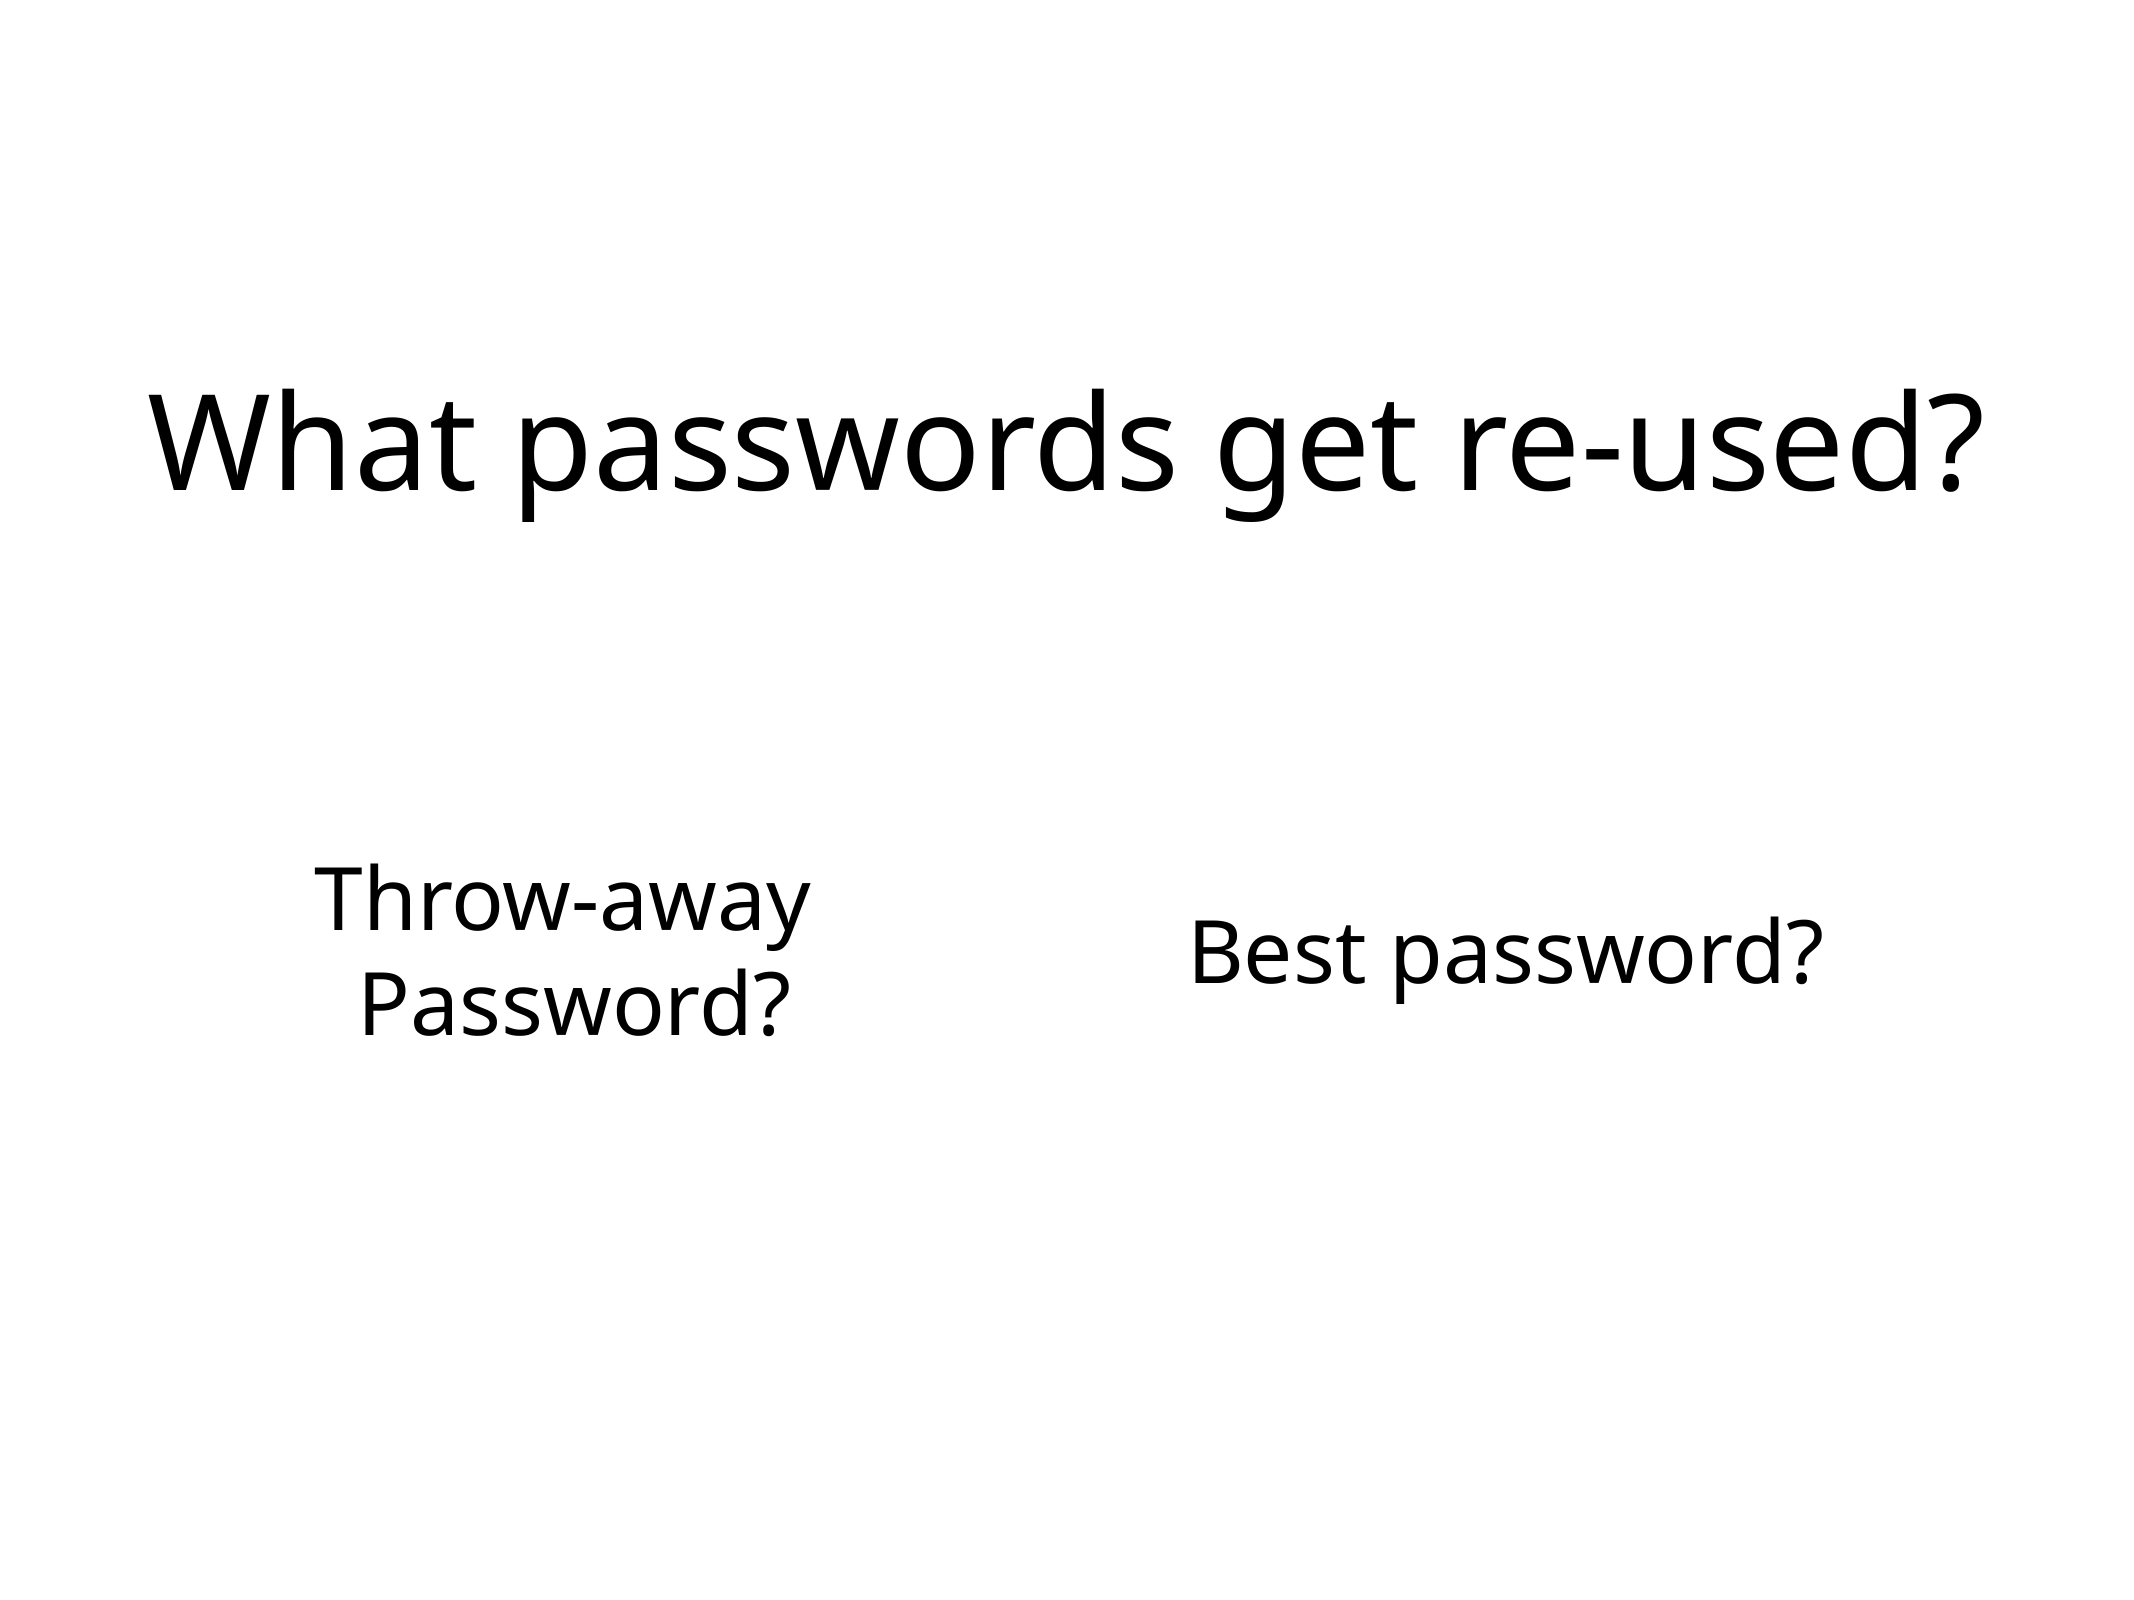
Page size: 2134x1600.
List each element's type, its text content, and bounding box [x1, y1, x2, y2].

text_box Throw-away Password? [306, 834, 843, 1062]
text_box What passwords get re-used? [139, 348, 1994, 526]
text_box Best password? [1178, 887, 1833, 1009]
